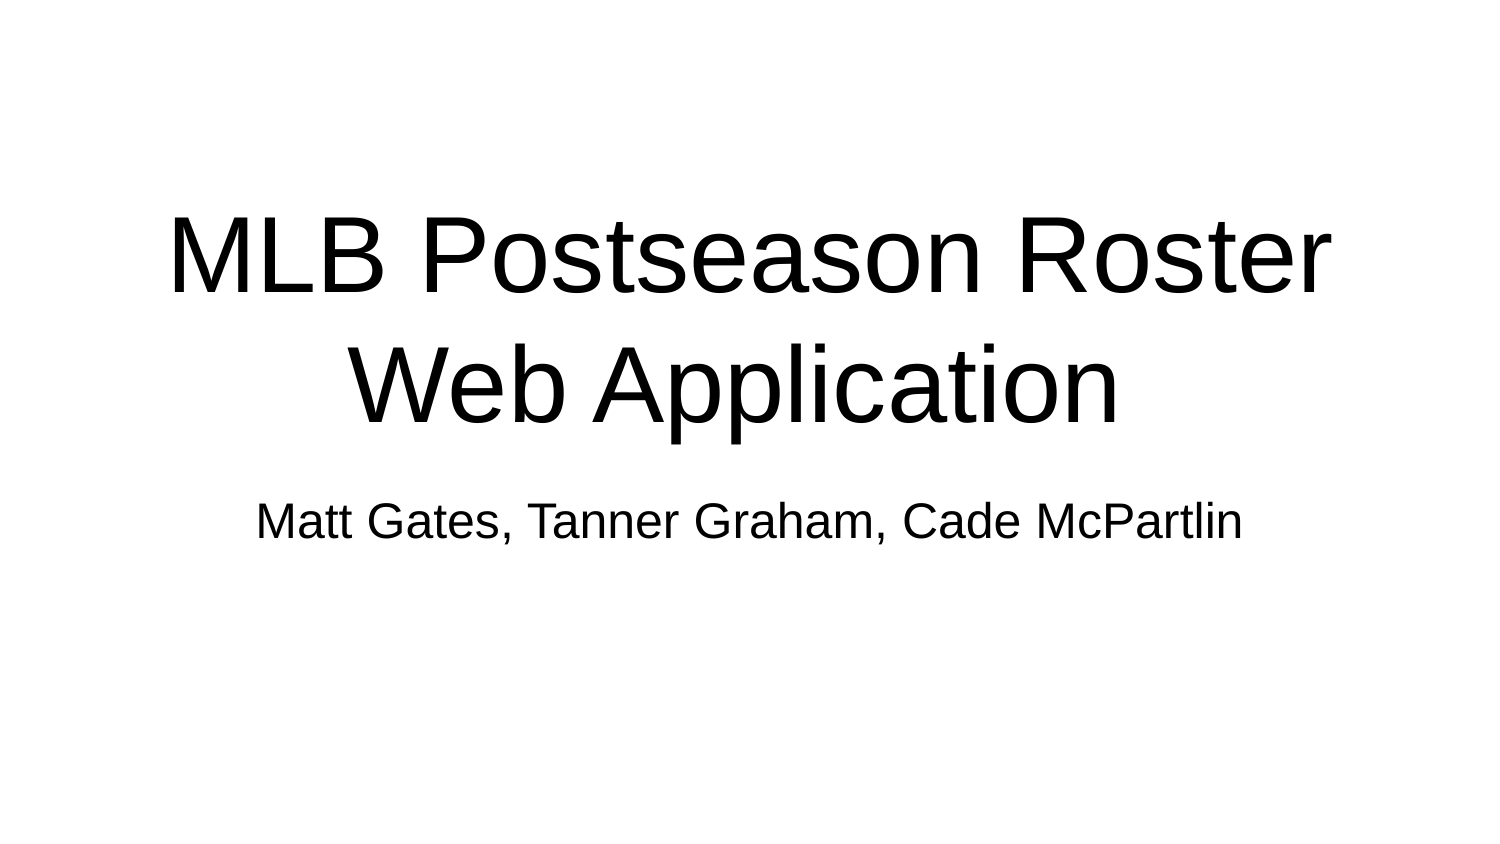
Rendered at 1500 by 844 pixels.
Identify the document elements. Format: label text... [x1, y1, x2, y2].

title MLB Postseason Roster Web Application [51, 122, 1449, 459]
subtitle Matt Gates, Tanner Graham, Cade McPartlin [51, 464, 1449, 595]
